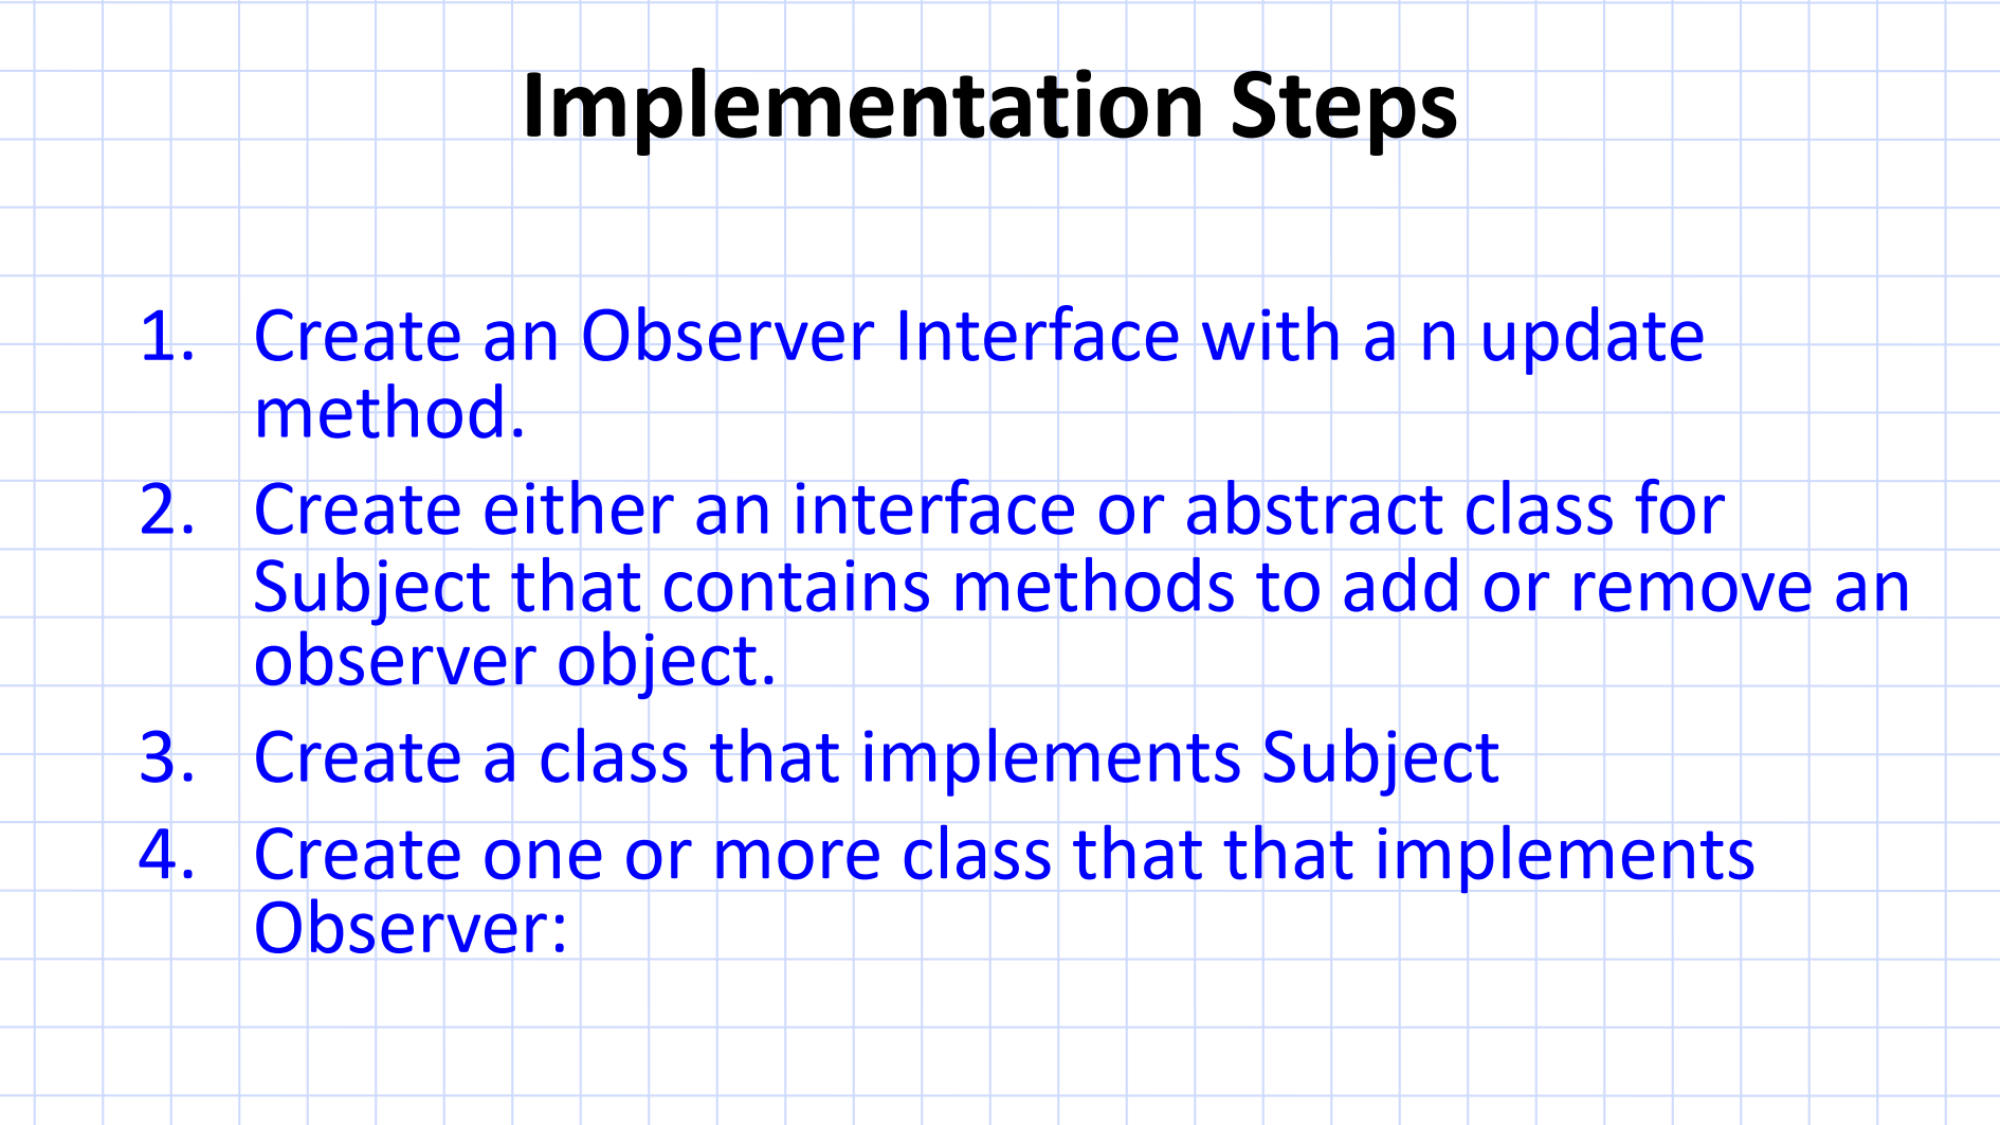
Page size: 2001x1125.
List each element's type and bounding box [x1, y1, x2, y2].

list [0, 0, 2000, 1125]
